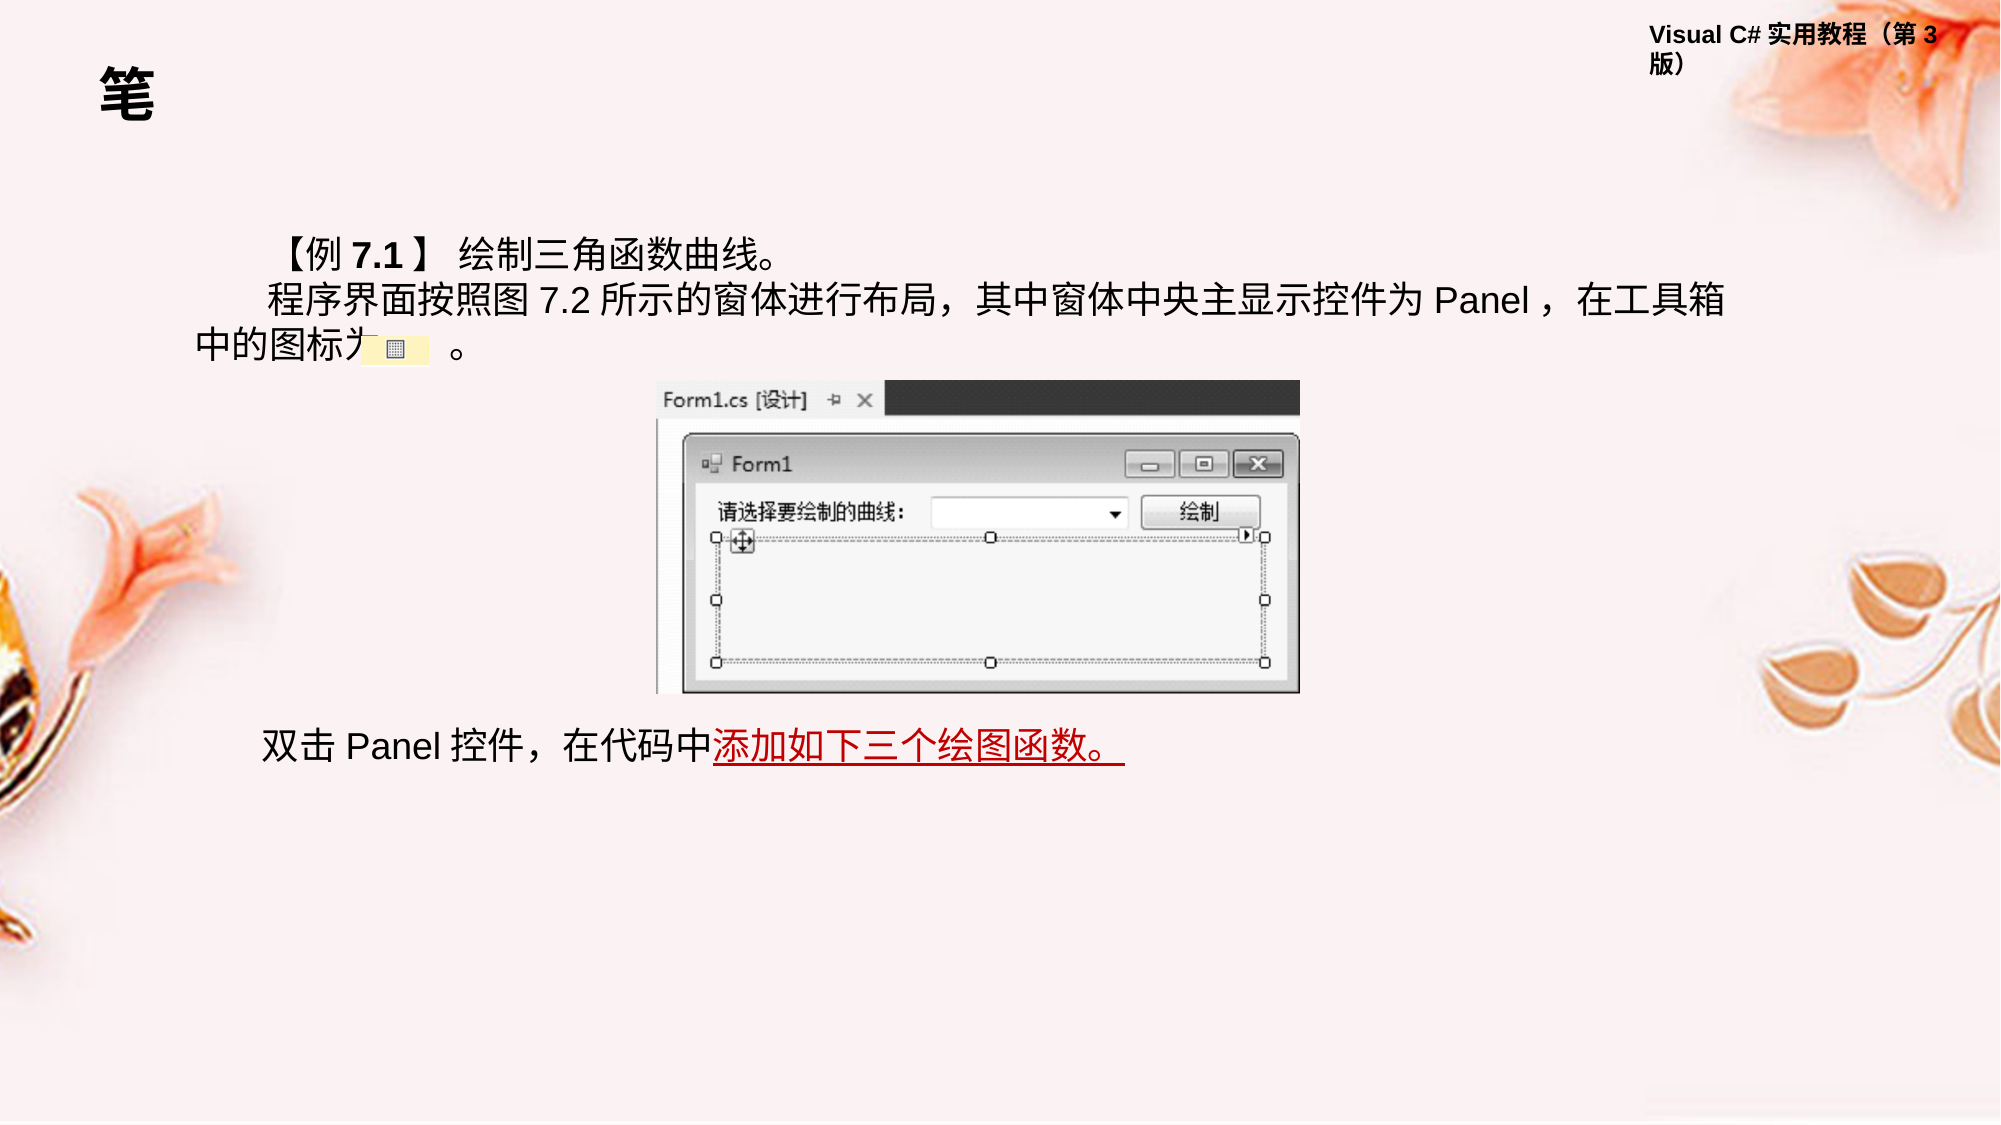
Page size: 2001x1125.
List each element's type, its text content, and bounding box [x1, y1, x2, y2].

text_box 笔 [83, 58, 895, 136]
text_box 双击Panel控件，在代码中添加如下三个绘图函数。 [246, 715, 1140, 785]
text_box 【例7.1】 绘制三角函数曲线。 程序界面按照图7.2所示的窗体进行布局，其中窗体中央主显示控件为Panel，在工具箱中的图标为 。 [179, 223, 1778, 373]
picture [0, 0, 2001, 1125]
